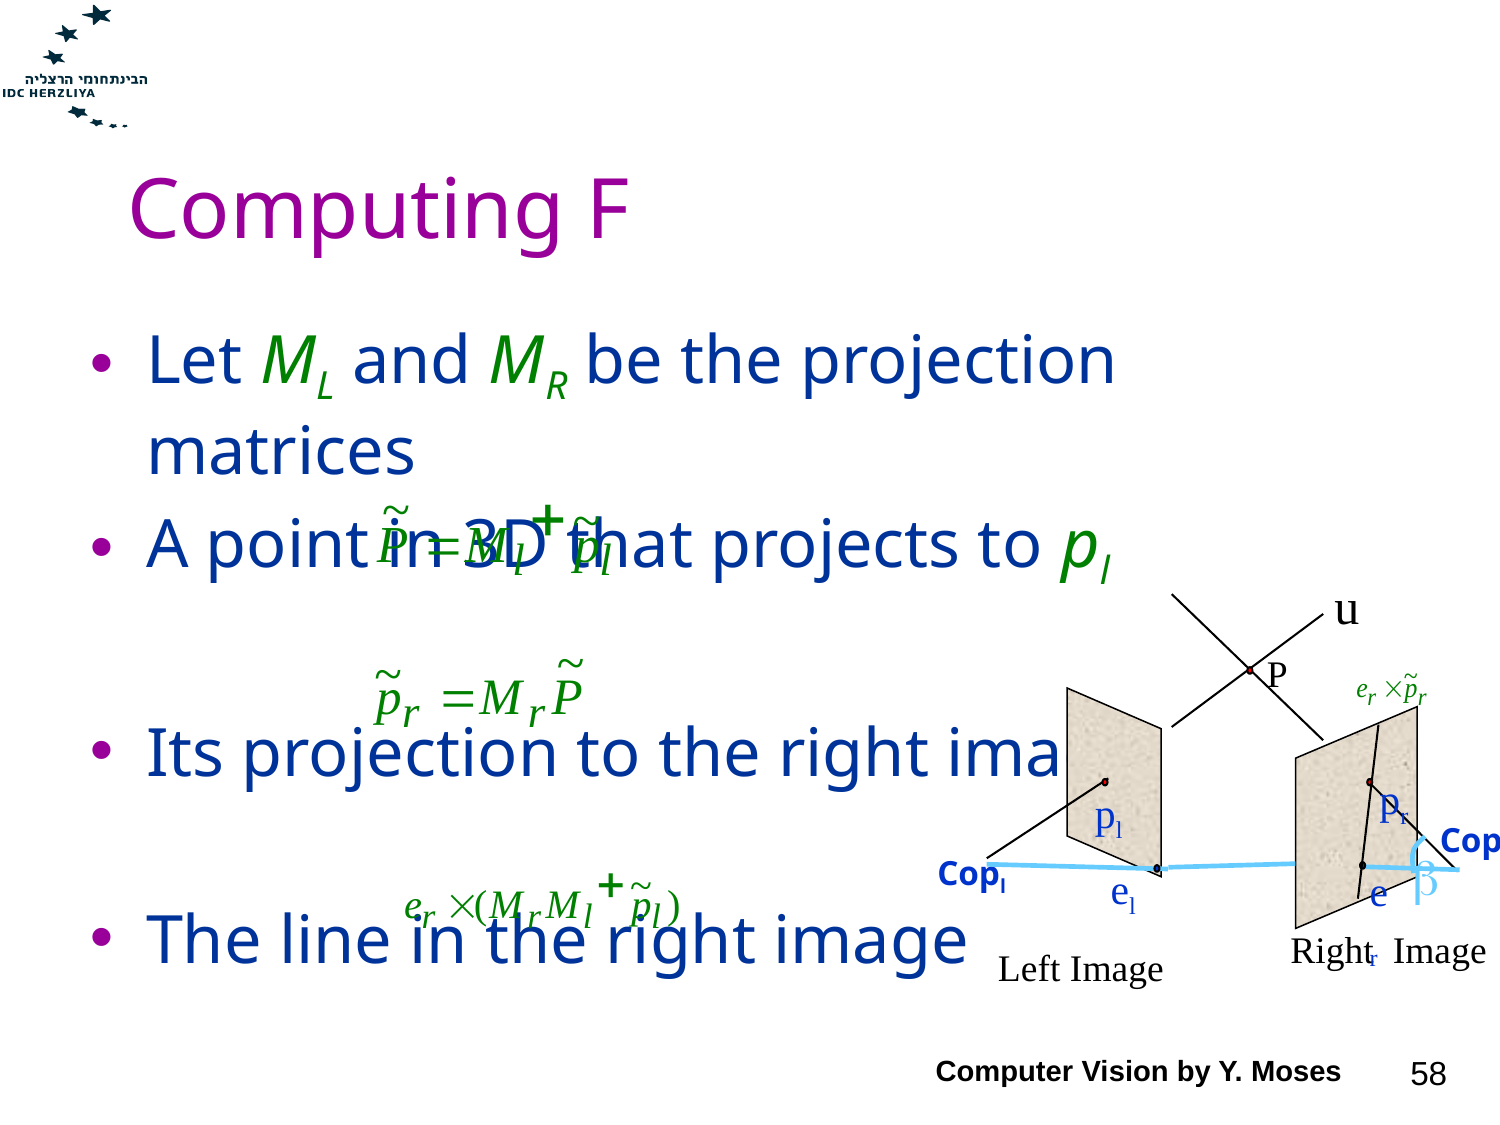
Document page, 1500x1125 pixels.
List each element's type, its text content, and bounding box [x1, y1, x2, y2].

text_box pr [1364, 765, 1430, 837]
title Computing F [112, 74, 1388, 263]
picture [0, 0, 150, 134]
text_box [1350, 666, 1435, 713]
text_box Let ML and MR be the projection matrices A point in 3D that projects to pl Its projection to the right image The line in the right image [75, 309, 1417, 994]
text_box [1154, 865, 1160, 872]
text_box Copr [1430, 811, 1500, 872]
text_box u [1319, 567, 1368, 642]
footer Computer Vision by Y. Moses [901, 1019, 1377, 1096]
text_box P [1252, 642, 1303, 703]
text_box el [1095, 855, 1162, 927]
text_box [1295, 719, 1418, 918]
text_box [362, 490, 629, 596]
text_box pl [1080, 779, 1146, 851]
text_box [357, 650, 601, 741]
text_box Copl [922, 844, 1021, 905]
text_box [1067, 688, 1162, 855]
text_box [395, 862, 694, 944]
text_box Right Image [1398, 918, 1500, 979]
text_box er [1354, 857, 1398, 979]
text_box b [1398, 837, 1456, 913]
text_box Right Image [1275, 918, 1354, 979]
slide_number 58 [1149, 1024, 1463, 1101]
text_box Left Image [983, 936, 1179, 996]
